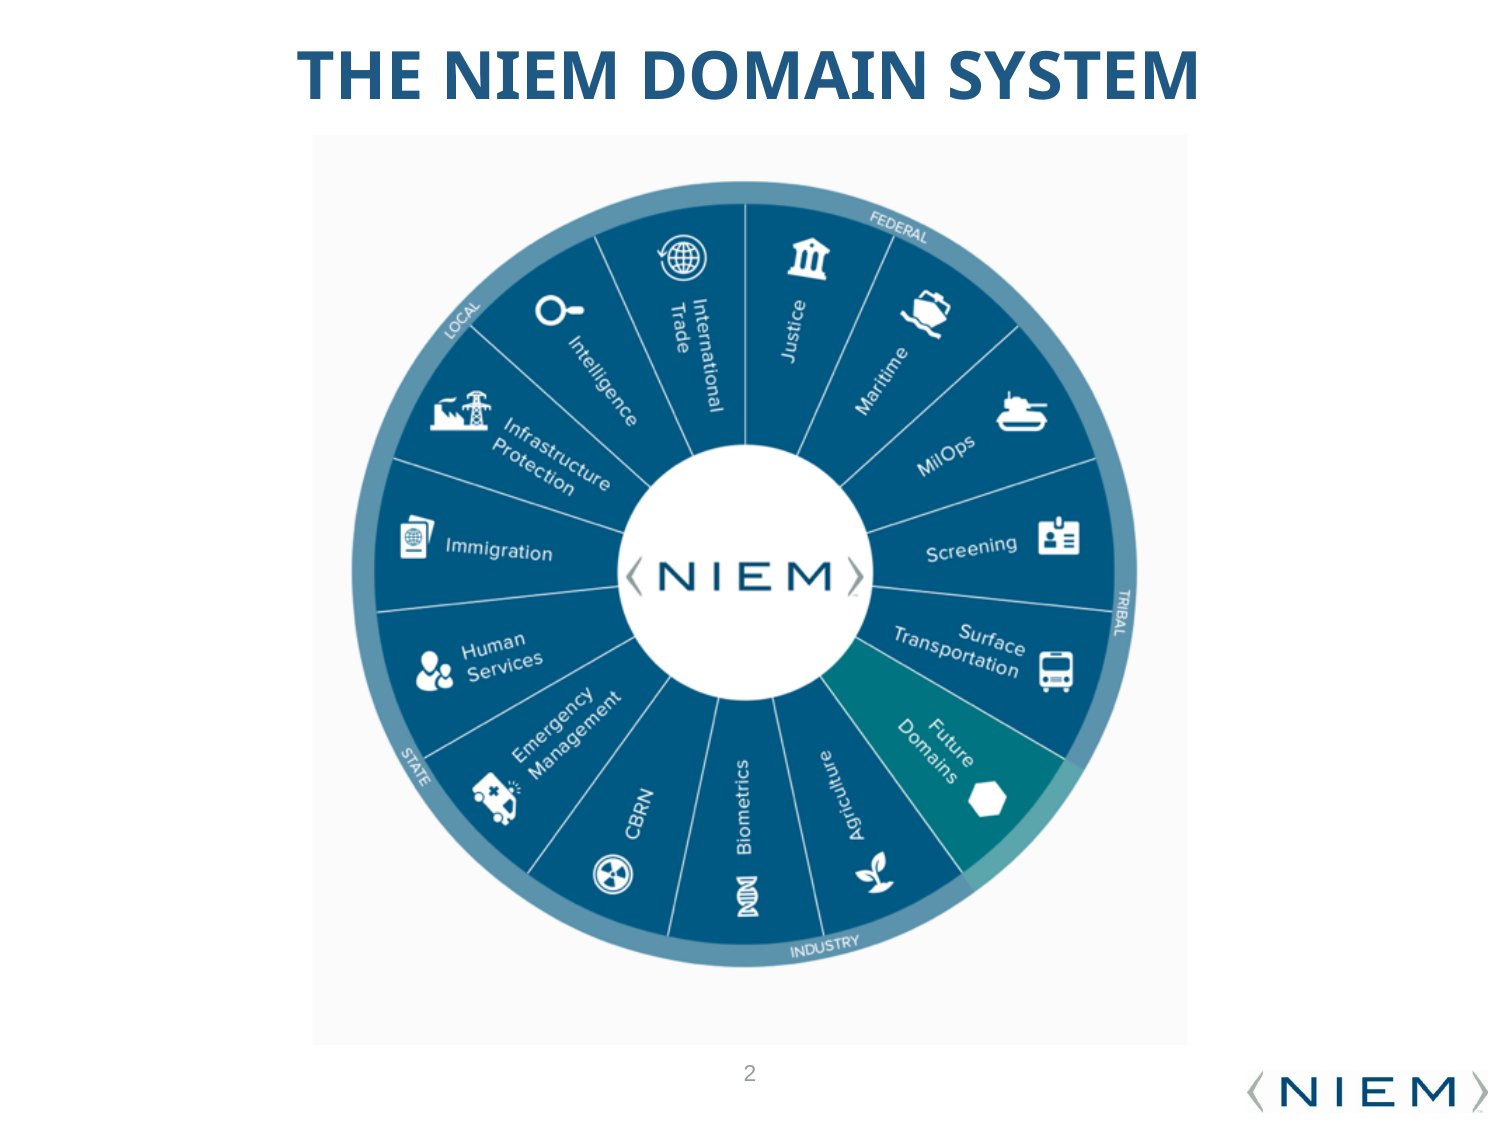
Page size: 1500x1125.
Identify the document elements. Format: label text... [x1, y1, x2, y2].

title THE NIEM DOMAIN SYSTEM [0, 24, 1500, 175]
slide_number 2 [575, 1054, 925, 1103]
picture [312, 135, 1188, 1045]
picture [1247, 1070, 1488, 1113]
